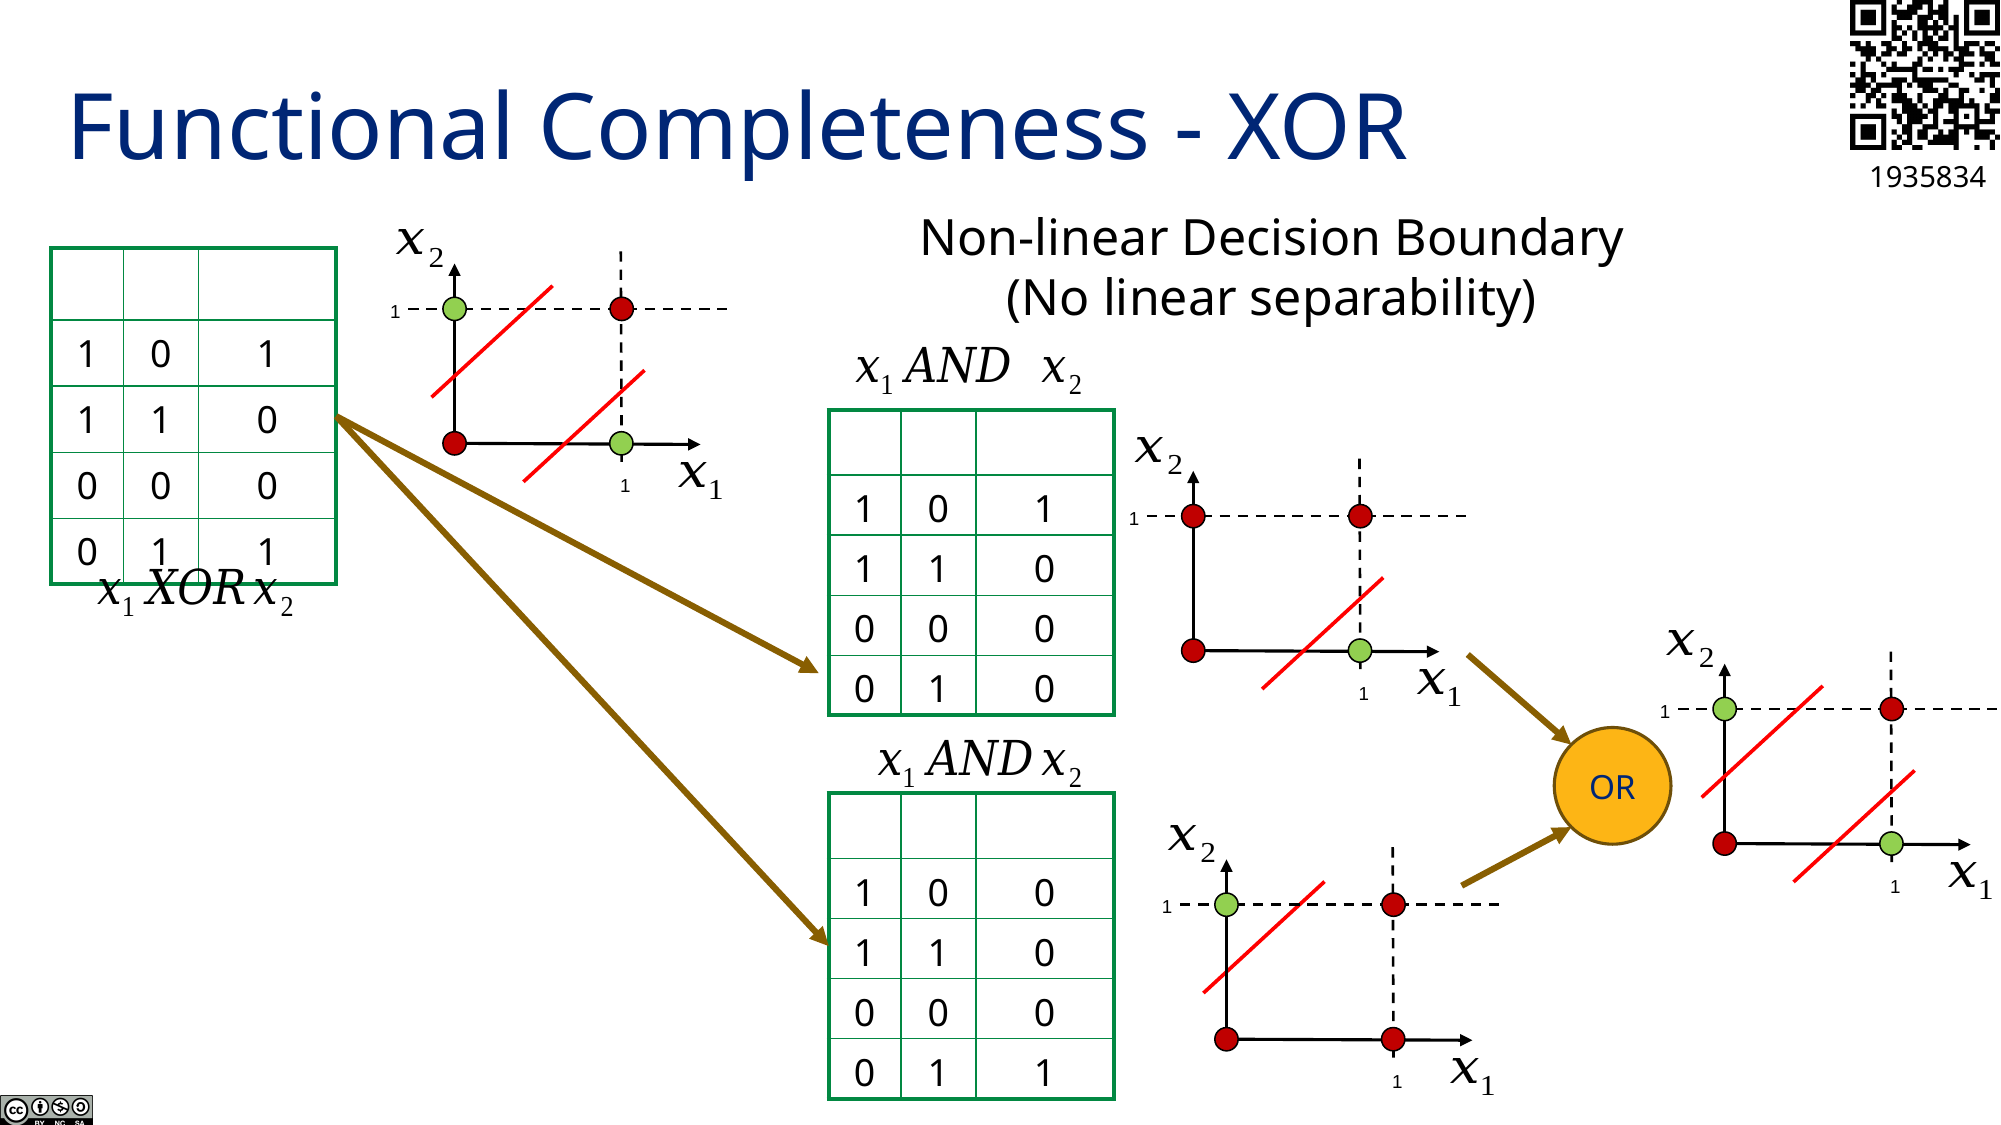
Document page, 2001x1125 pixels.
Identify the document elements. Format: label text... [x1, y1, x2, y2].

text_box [335, 399, 830, 947]
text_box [522, 369, 646, 399]
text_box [1701, 685, 1824, 798]
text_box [1113, 419, 1467, 714]
picture [1850, 0, 2000, 150]
title Functional Completeness - XOR [51, 44, 1949, 216]
text_box OR [1552, 725, 1644, 846]
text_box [1461, 826, 1572, 887]
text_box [431, 285, 554, 398]
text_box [1644, 650, 1998, 906]
picture [0, 1095, 93, 1125]
text_box Non-linear Decision Boundary (No linear separability) [904, 198, 1640, 333]
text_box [374, 250, 728, 399]
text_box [1146, 807, 1500, 1103]
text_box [1793, 769, 1916, 883]
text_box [1467, 653, 1572, 746]
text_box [1261, 577, 1384, 690]
